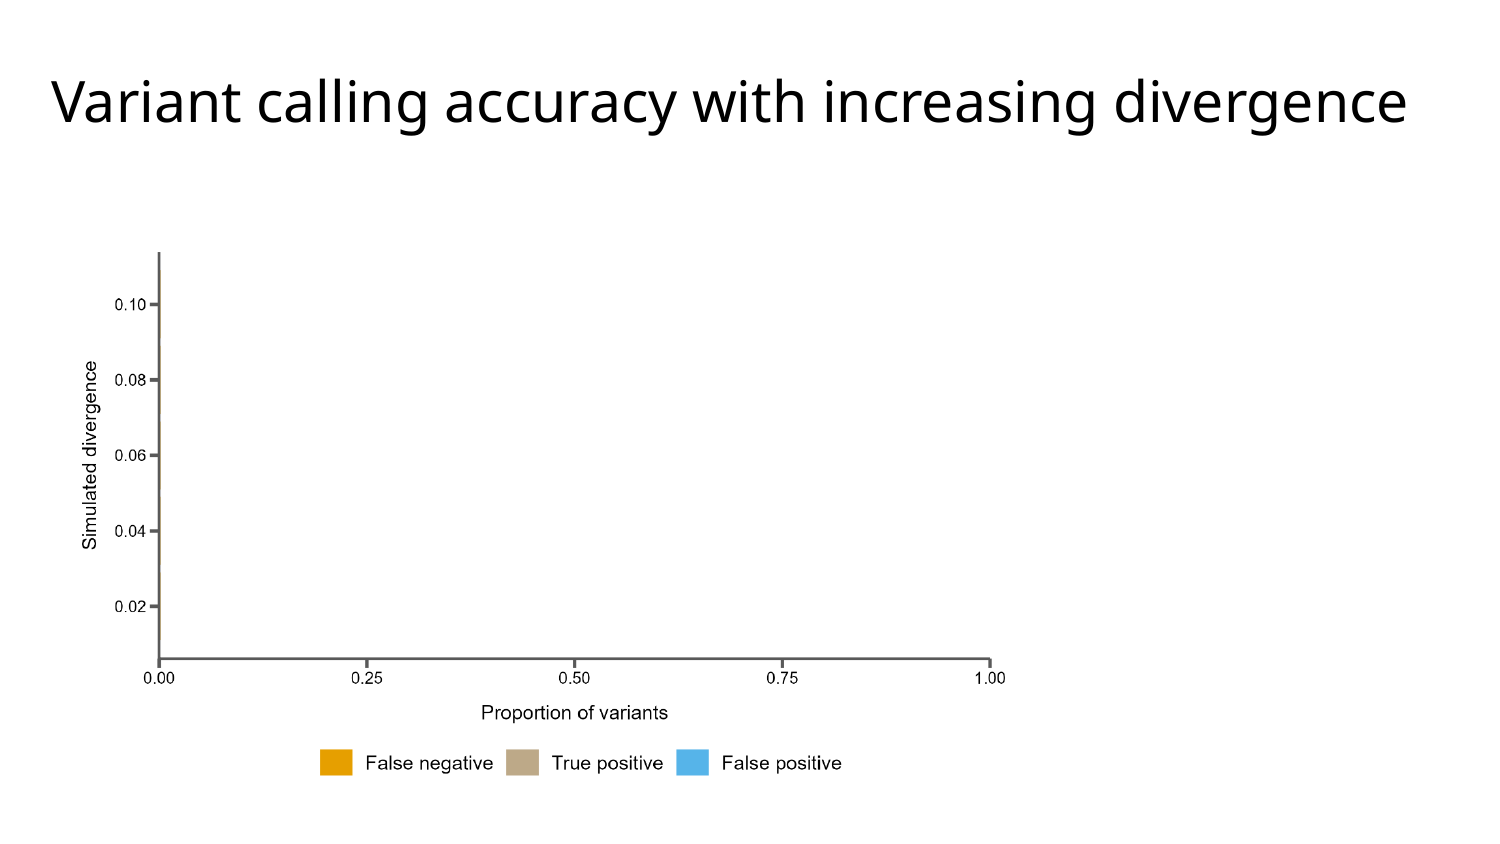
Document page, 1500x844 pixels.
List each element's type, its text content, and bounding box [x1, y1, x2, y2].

title Variant calling accuracy with increasing divergence [35, 28, 1471, 170]
picture [68, 205, 1014, 797]
